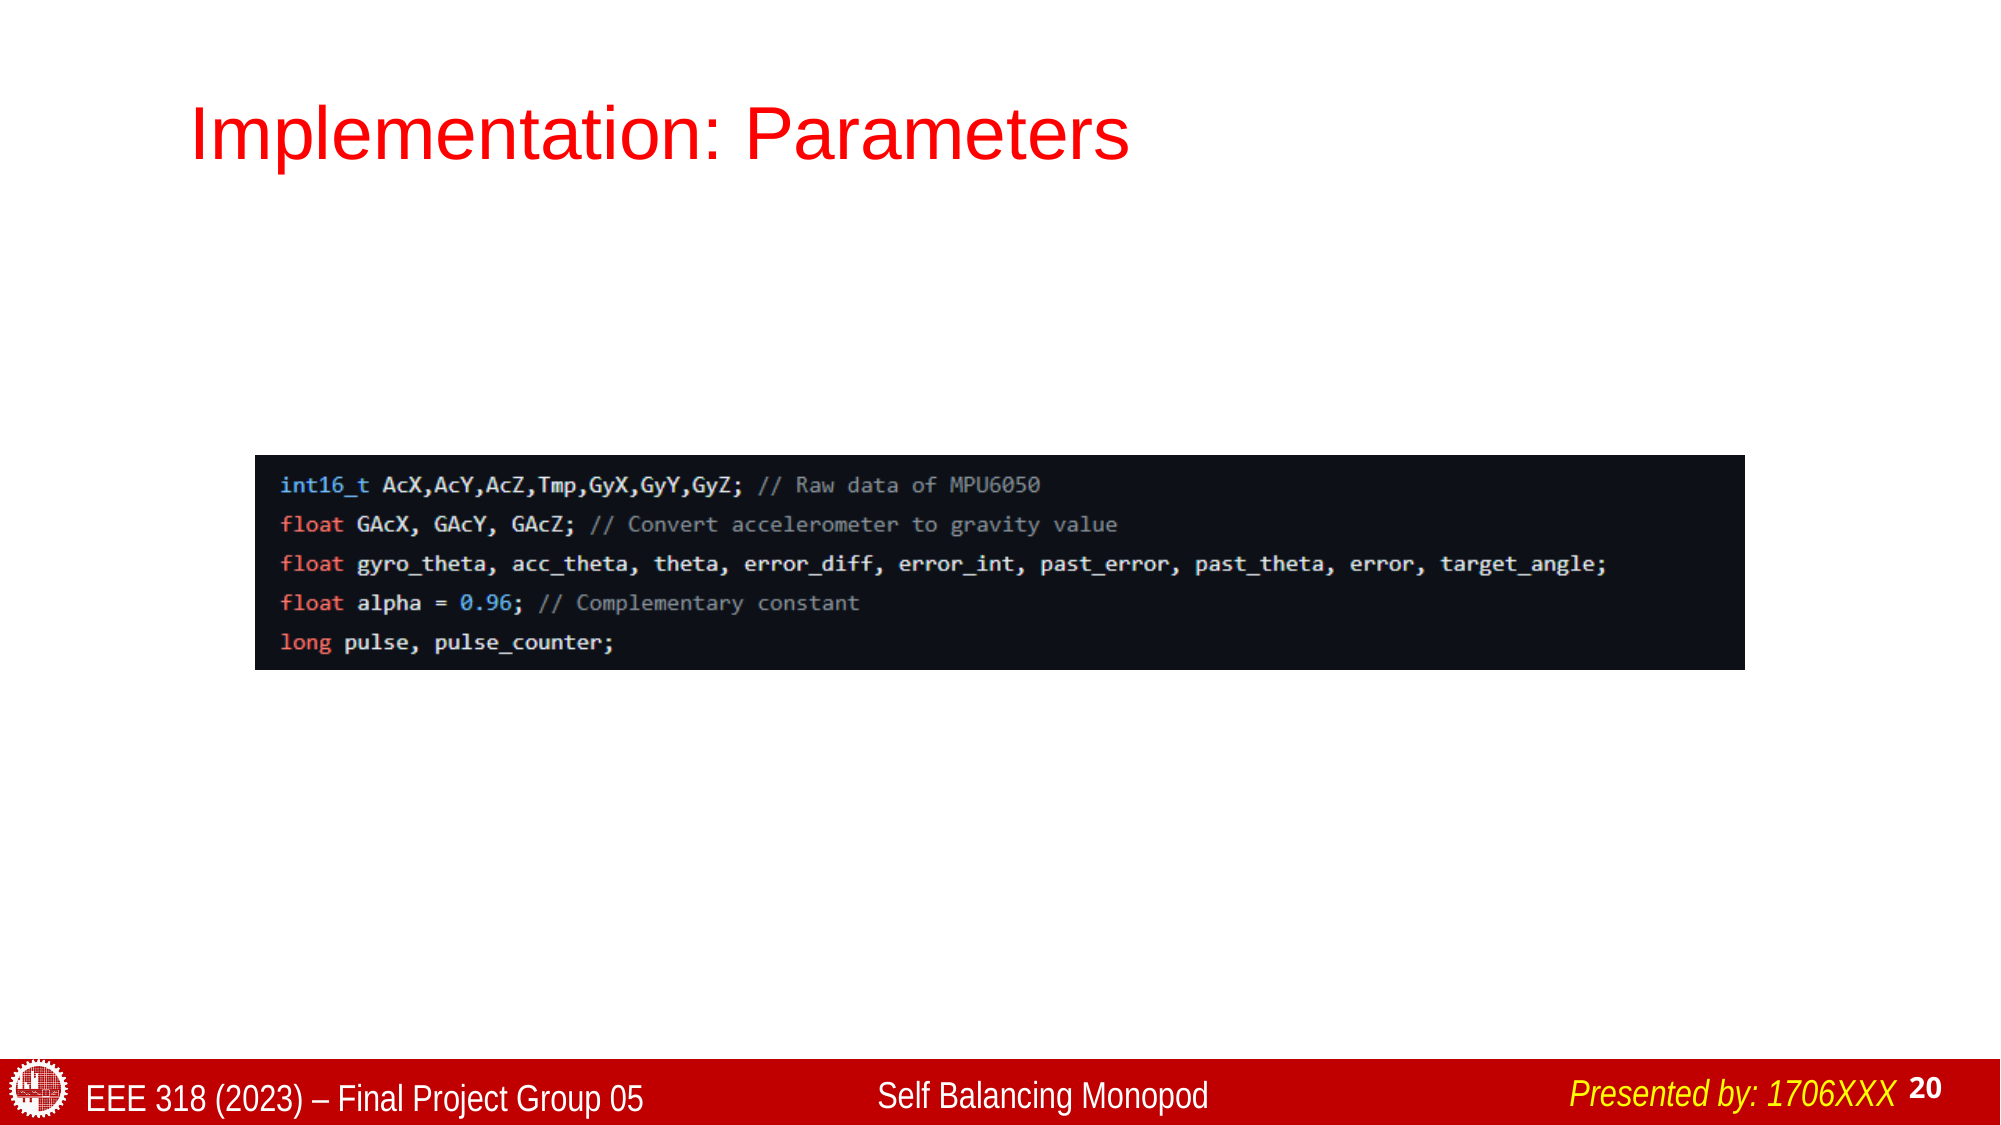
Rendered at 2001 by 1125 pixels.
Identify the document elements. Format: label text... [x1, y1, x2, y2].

picture [255, 455, 1745, 670]
text_box Presented by: 1706XXX [1554, 1061, 1912, 1122]
footer Self Balancing Monopod [862, 1063, 1872, 1125]
slide_number EEE 318 (2023) – Final Project Group 05 [70, 1066, 862, 1125]
title Implementation: Parameters [174, 75, 1825, 195]
picture [8, 1059, 71, 1118]
slide_number 20 [1912, 1066, 1958, 1118]
